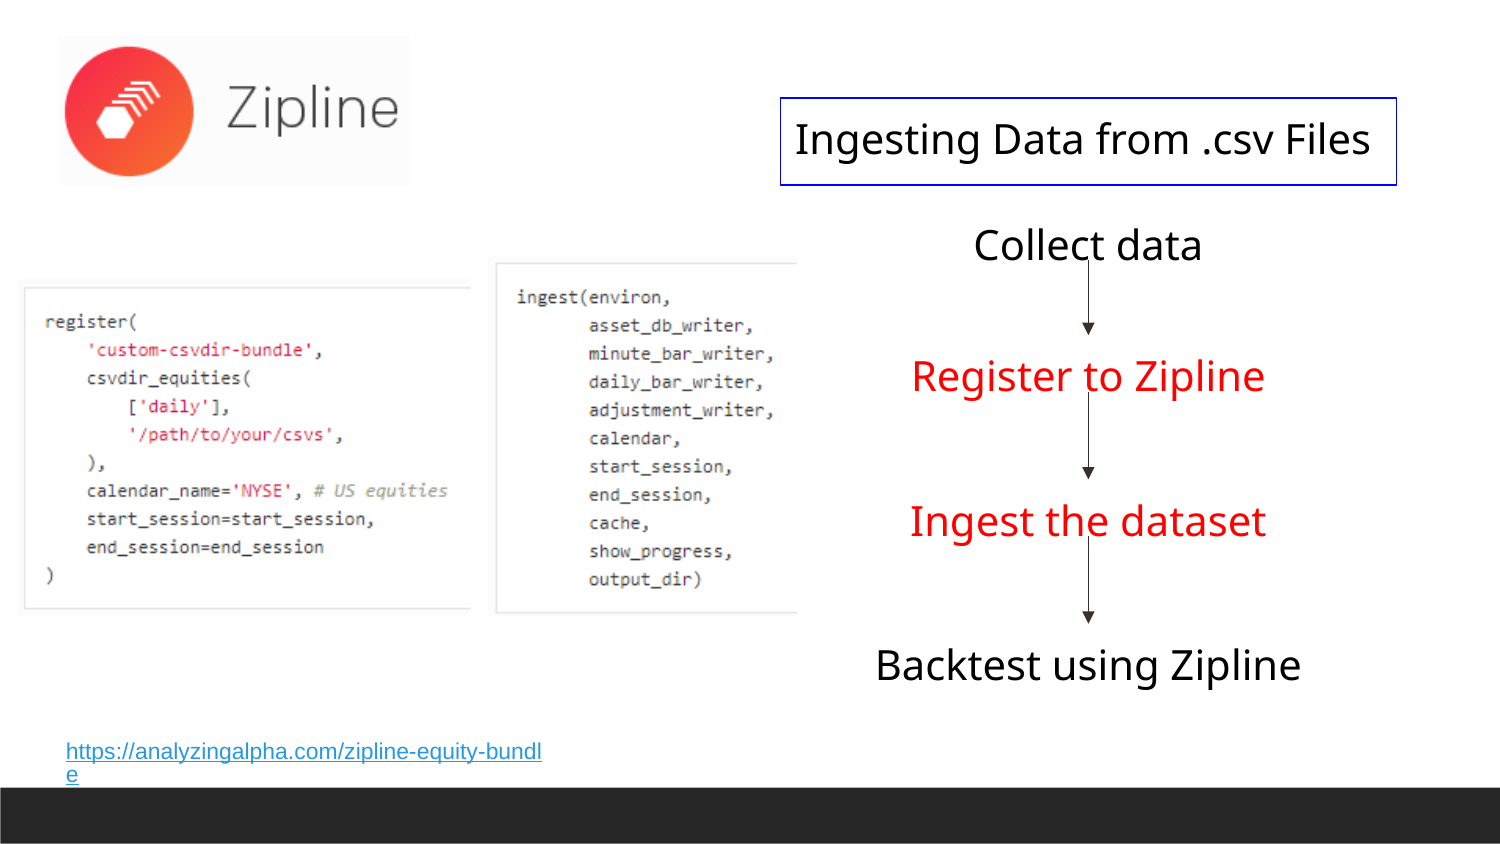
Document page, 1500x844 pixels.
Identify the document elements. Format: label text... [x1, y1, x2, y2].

text_box Register to Zipline [838, 335, 1338, 392]
text_box Collect data [838, 203, 1338, 261]
picture [18, 277, 471, 616]
text_box Backtest using Zipline [838, 623, 1338, 681]
picture [488, 254, 797, 617]
text_box Ingesting Data from .csv Files [780, 97, 1397, 186]
picture [59, 36, 410, 186]
text_box https://analyzingalpha.com/zipline-equity-bundle [50, 721, 564, 779]
text_box Ingest the dataset [838, 479, 1338, 537]
